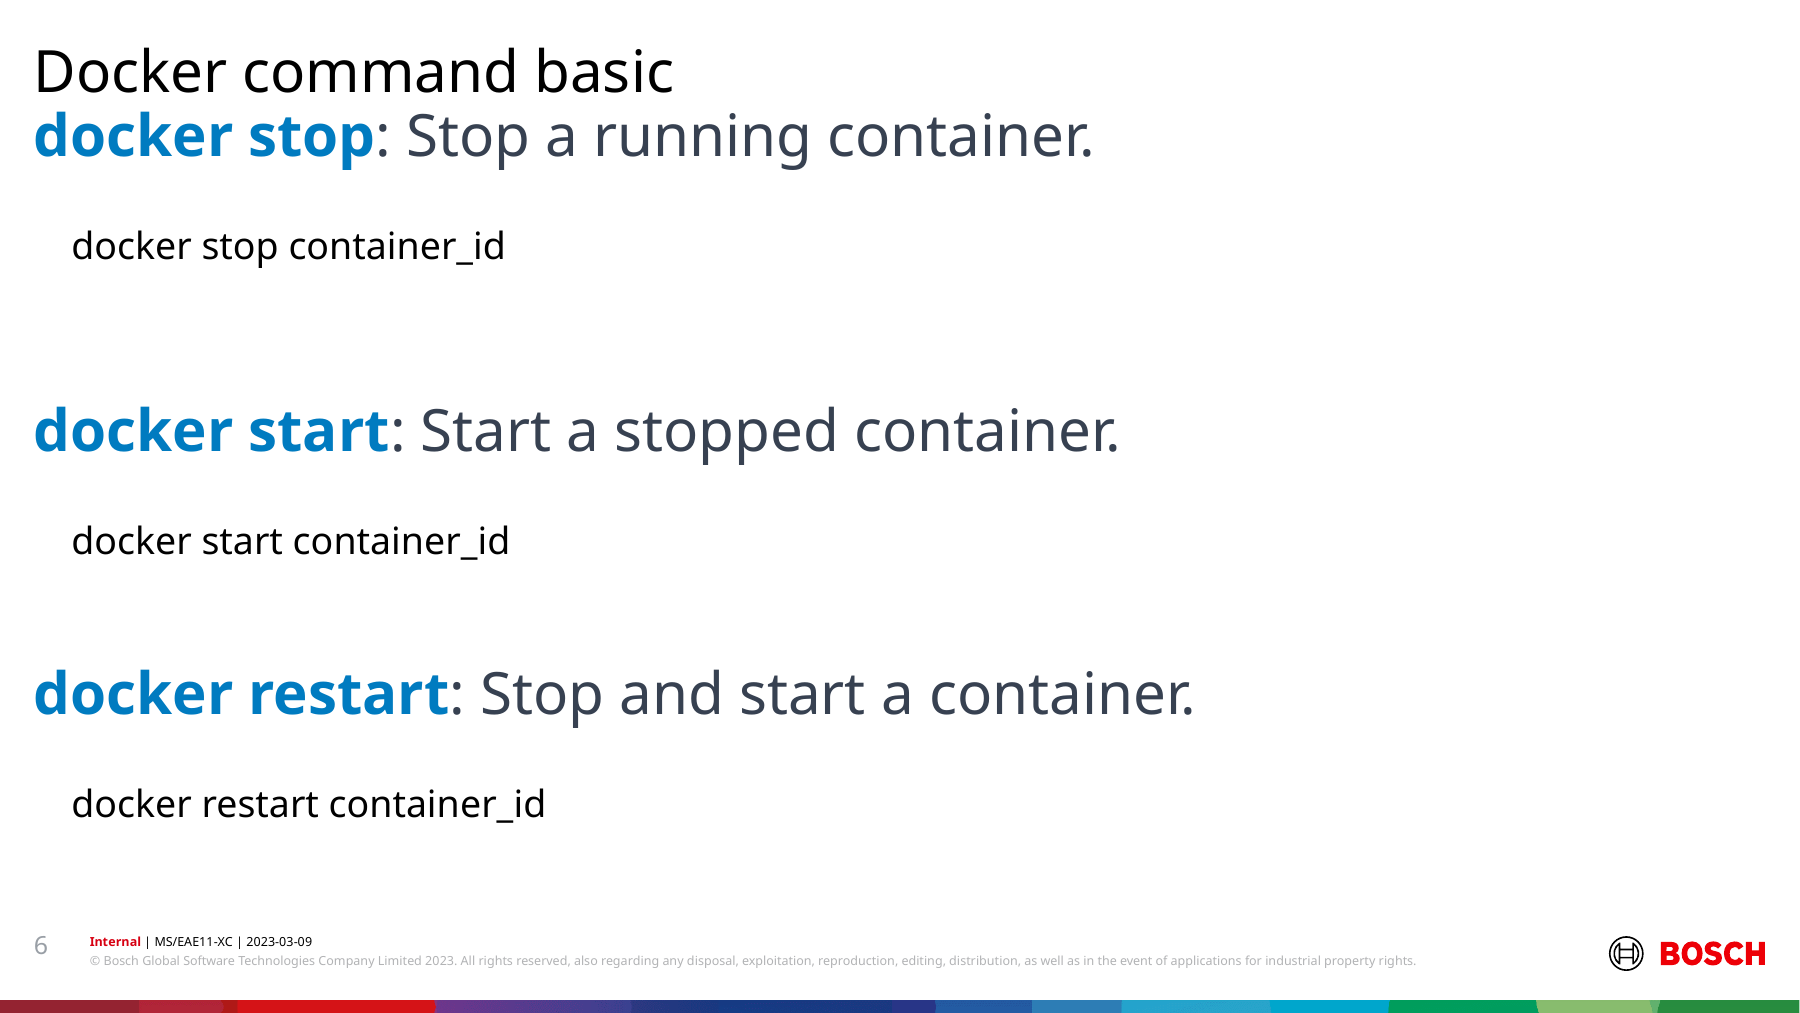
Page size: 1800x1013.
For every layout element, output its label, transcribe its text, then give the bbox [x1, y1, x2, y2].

text_box docker stop container_id [71, 221, 1630, 340]
list Docker command basic [33, 42, 1766, 107]
picture [0, 1000, 1270, 1013]
slide_number 6 [33, 929, 81, 997]
text_box docker start: Start a stopped container. [33, 401, 1766, 466]
text_box docker restart container_id [71, 780, 1630, 898]
text_box docker start container_id [71, 516, 1630, 635]
title docker stop: Stop a running container. [33, 107, 1766, 171]
picture [1388, 1000, 1800, 1013]
text_box docker restart: Stop and start a container. [33, 664, 1766, 729]
